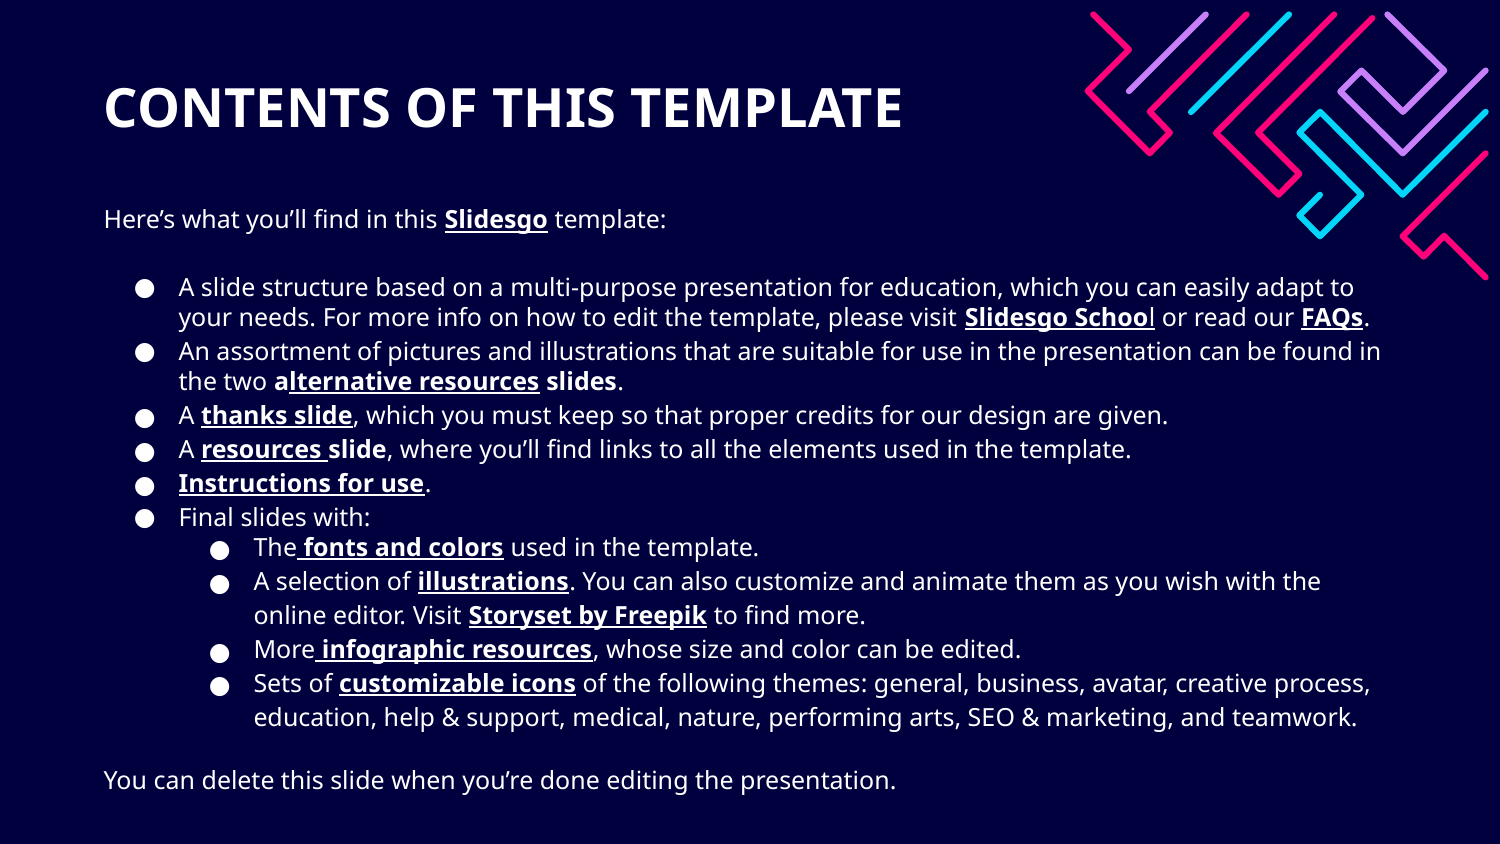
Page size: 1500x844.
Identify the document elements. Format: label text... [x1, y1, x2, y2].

list Here’s what you’ll find in this Slidesgo template: A slide structure based on a multi-purpose presentation for education, which you can easily adapt to your needs. For more info on how to edit the template, please visit Slidesgo School or read our FAQs. An assortment of pictures and illustrations that are suitable for use in the presentation can be found in the two alternative resources slides. A thanks slide, which you must keep so that proper credits for our design are given. A resources slide, where you’ll find links to all the elements used in the template. Instructions for use. Final slides with: The fonts and colors used in the template. A selection of illustrations. You can also customize and animate them as you wish with the online editor. Visit Storyset by Freepik to find more. More infographic resources, whose size and color can be edited. Sets of customizable icons of the following themes: general, business, avatar, creative process, education, help & support, medical, nature, performing arts, SEO & marketing, and teamwork. You can delete this slide when you’re done editing the presentation. [88, 189, 1412, 750]
title CONTENTS OF THIS TEMPLATE [88, 58, 1108, 136]
